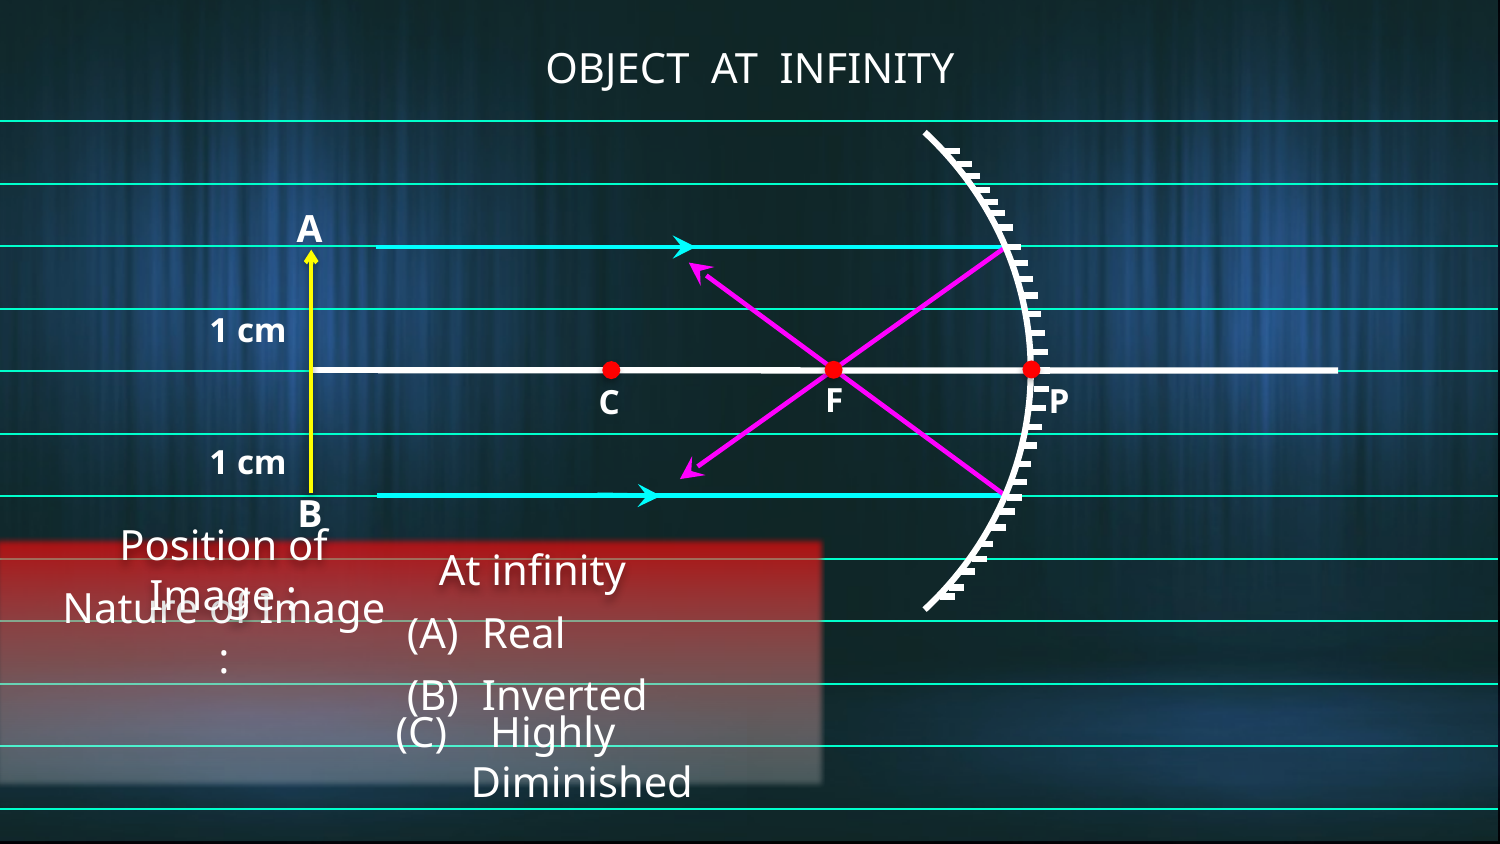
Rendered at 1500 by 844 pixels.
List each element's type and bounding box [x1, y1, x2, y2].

text_box [924, 379, 1050, 610]
text_box [924, 131, 1050, 369]
text_box [679, 379, 683, 480]
text_box [688, 379, 919, 496]
text_box [688, 262, 919, 369]
text_box [679, 248, 919, 369]
text_box [0, 0, 1499, 842]
